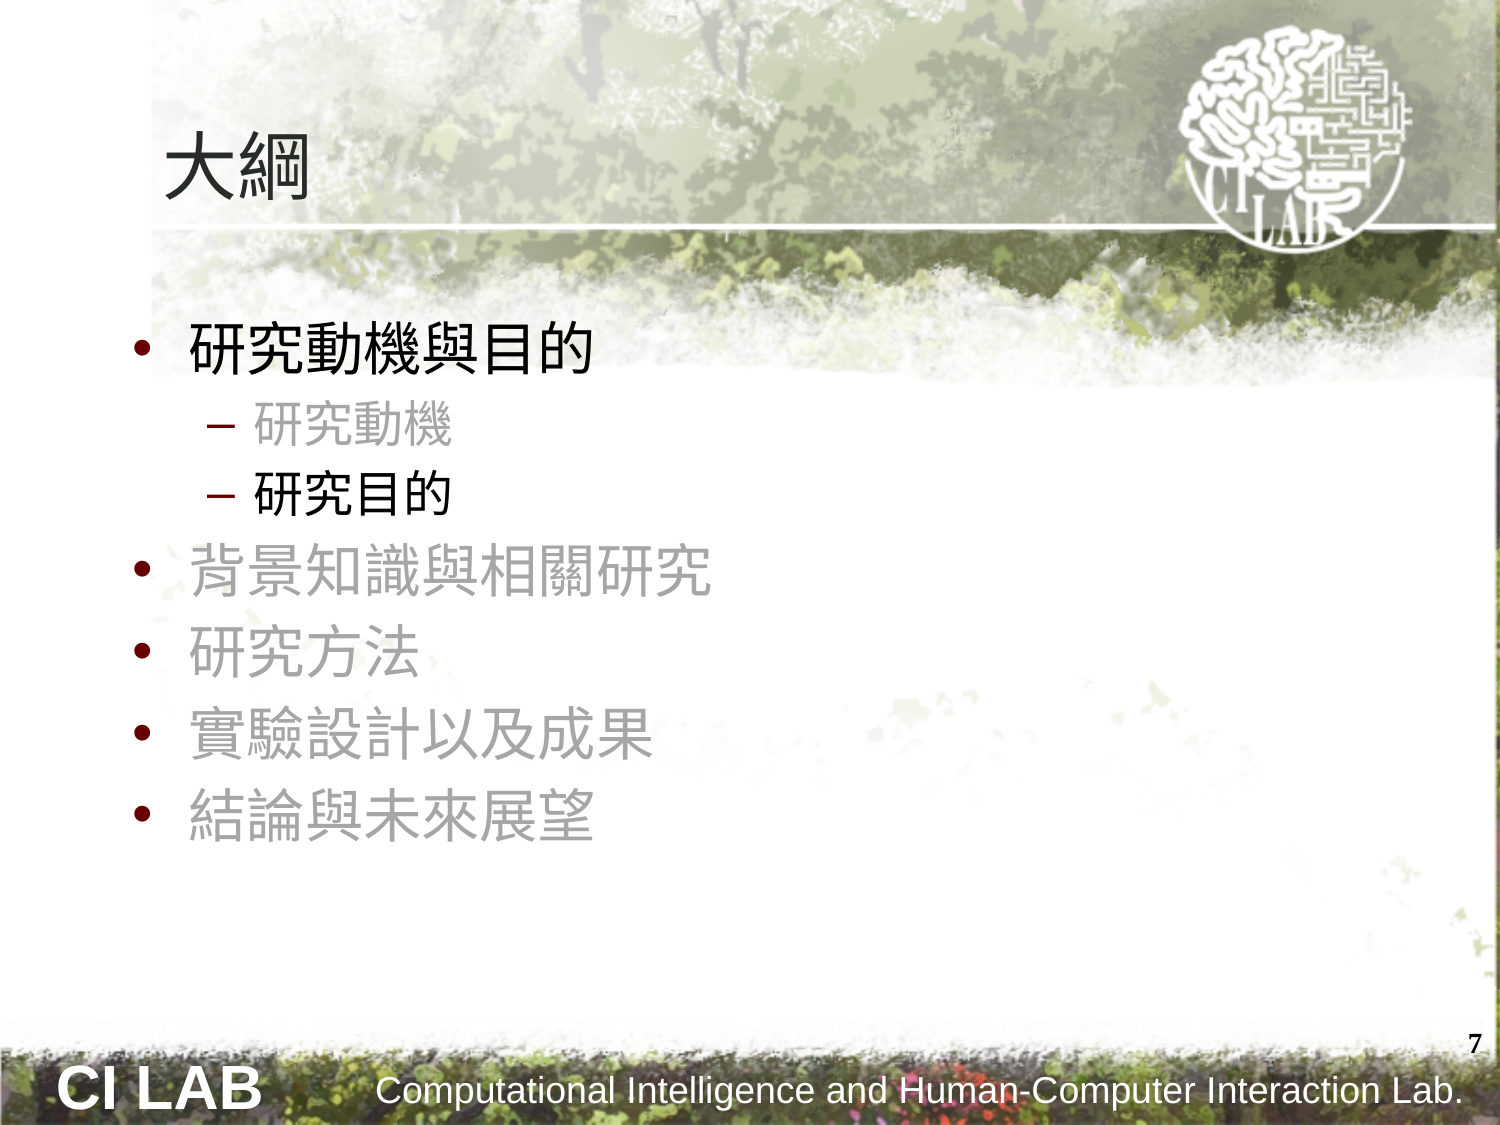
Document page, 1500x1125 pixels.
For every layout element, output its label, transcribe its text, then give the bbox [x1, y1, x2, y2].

list 研究動機與目的 研究動機 研究目的 背景知識與相關研究 研究方法 實驗設計以及成果 結論與未來展望 [117, 304, 1380, 961]
picture [0, 0, 1500, 1125]
title 大綱 [147, 31, 1448, 219]
slide_number 7 [1426, 985, 1500, 1067]
